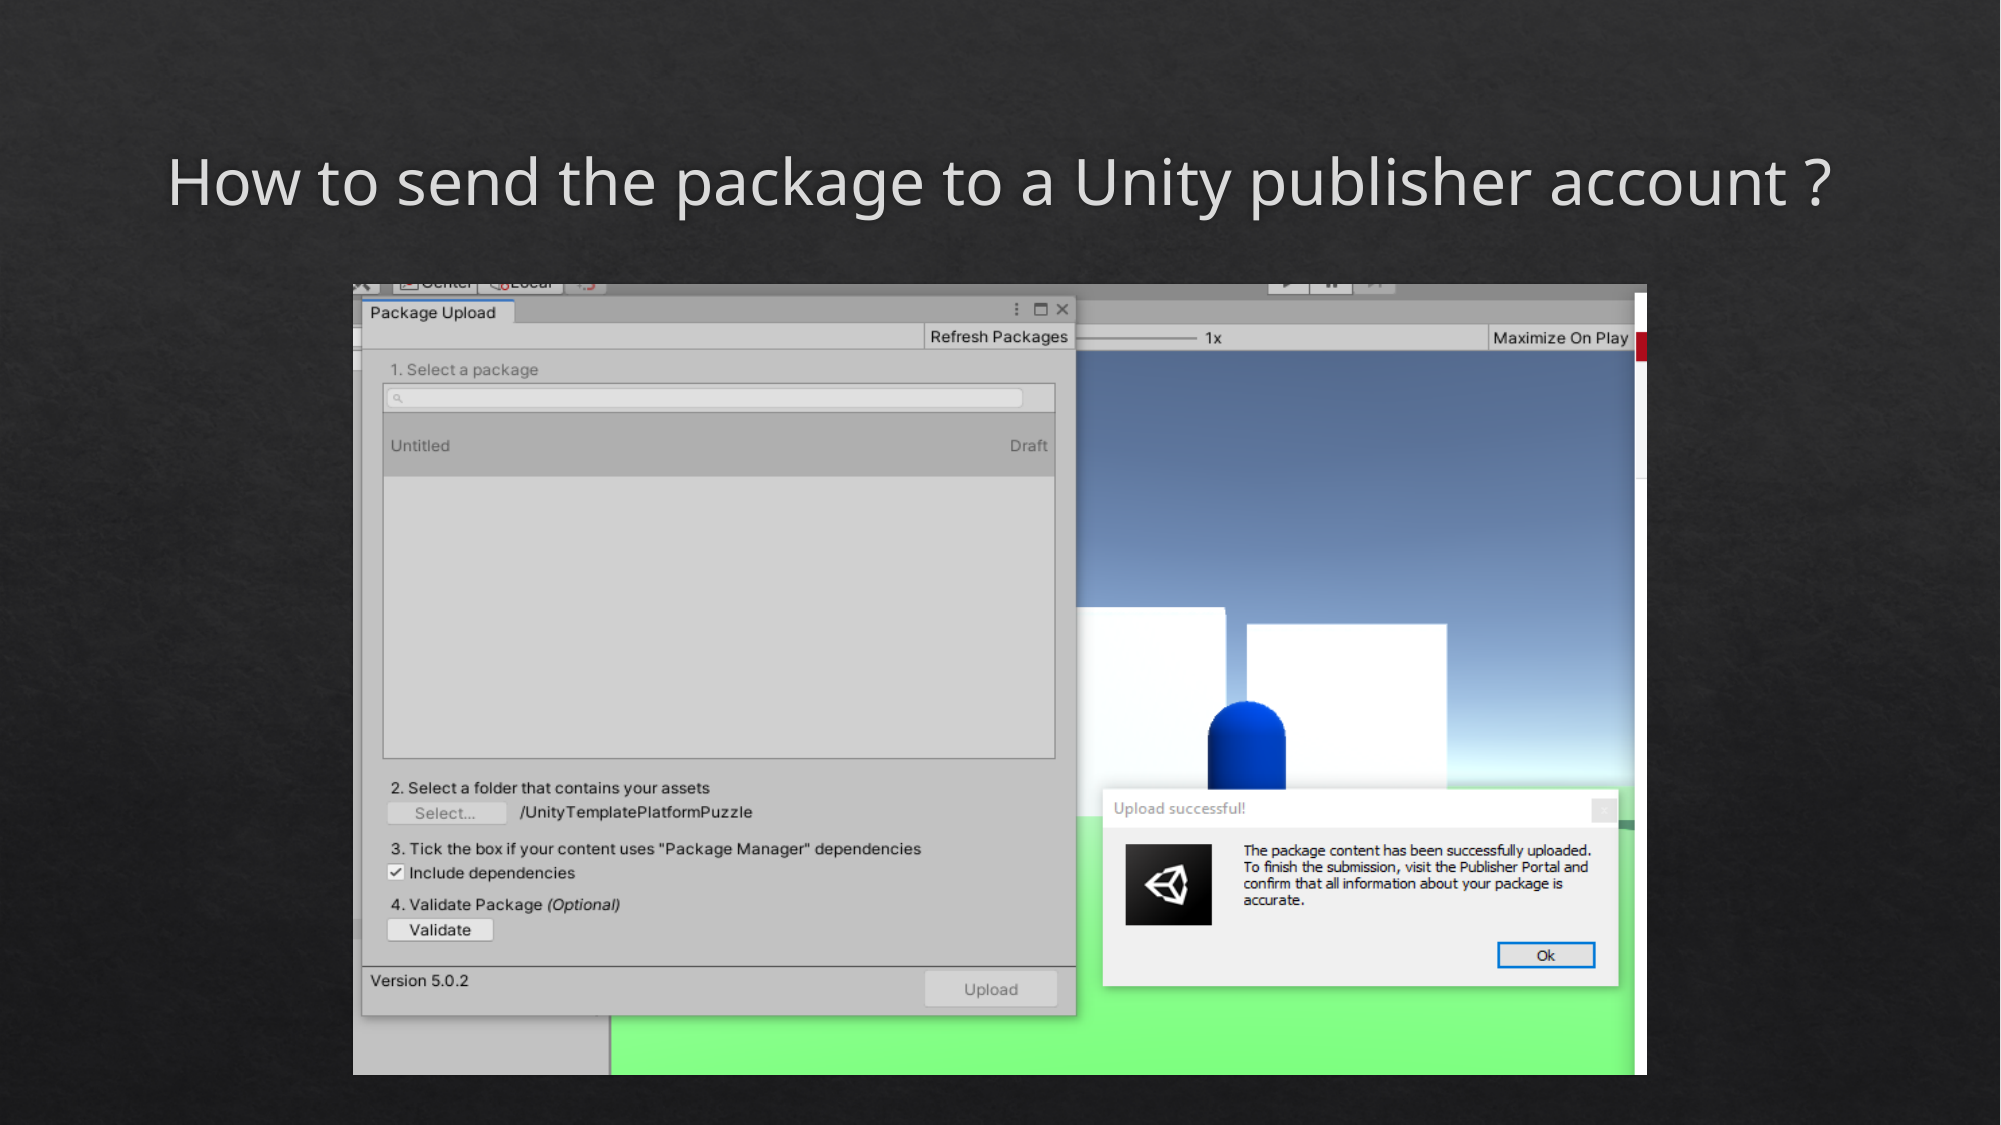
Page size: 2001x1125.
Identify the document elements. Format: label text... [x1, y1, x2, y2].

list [353, 284, 1647, 1075]
title How to send the package to a Unity publisher account ? [149, 99, 1849, 260]
